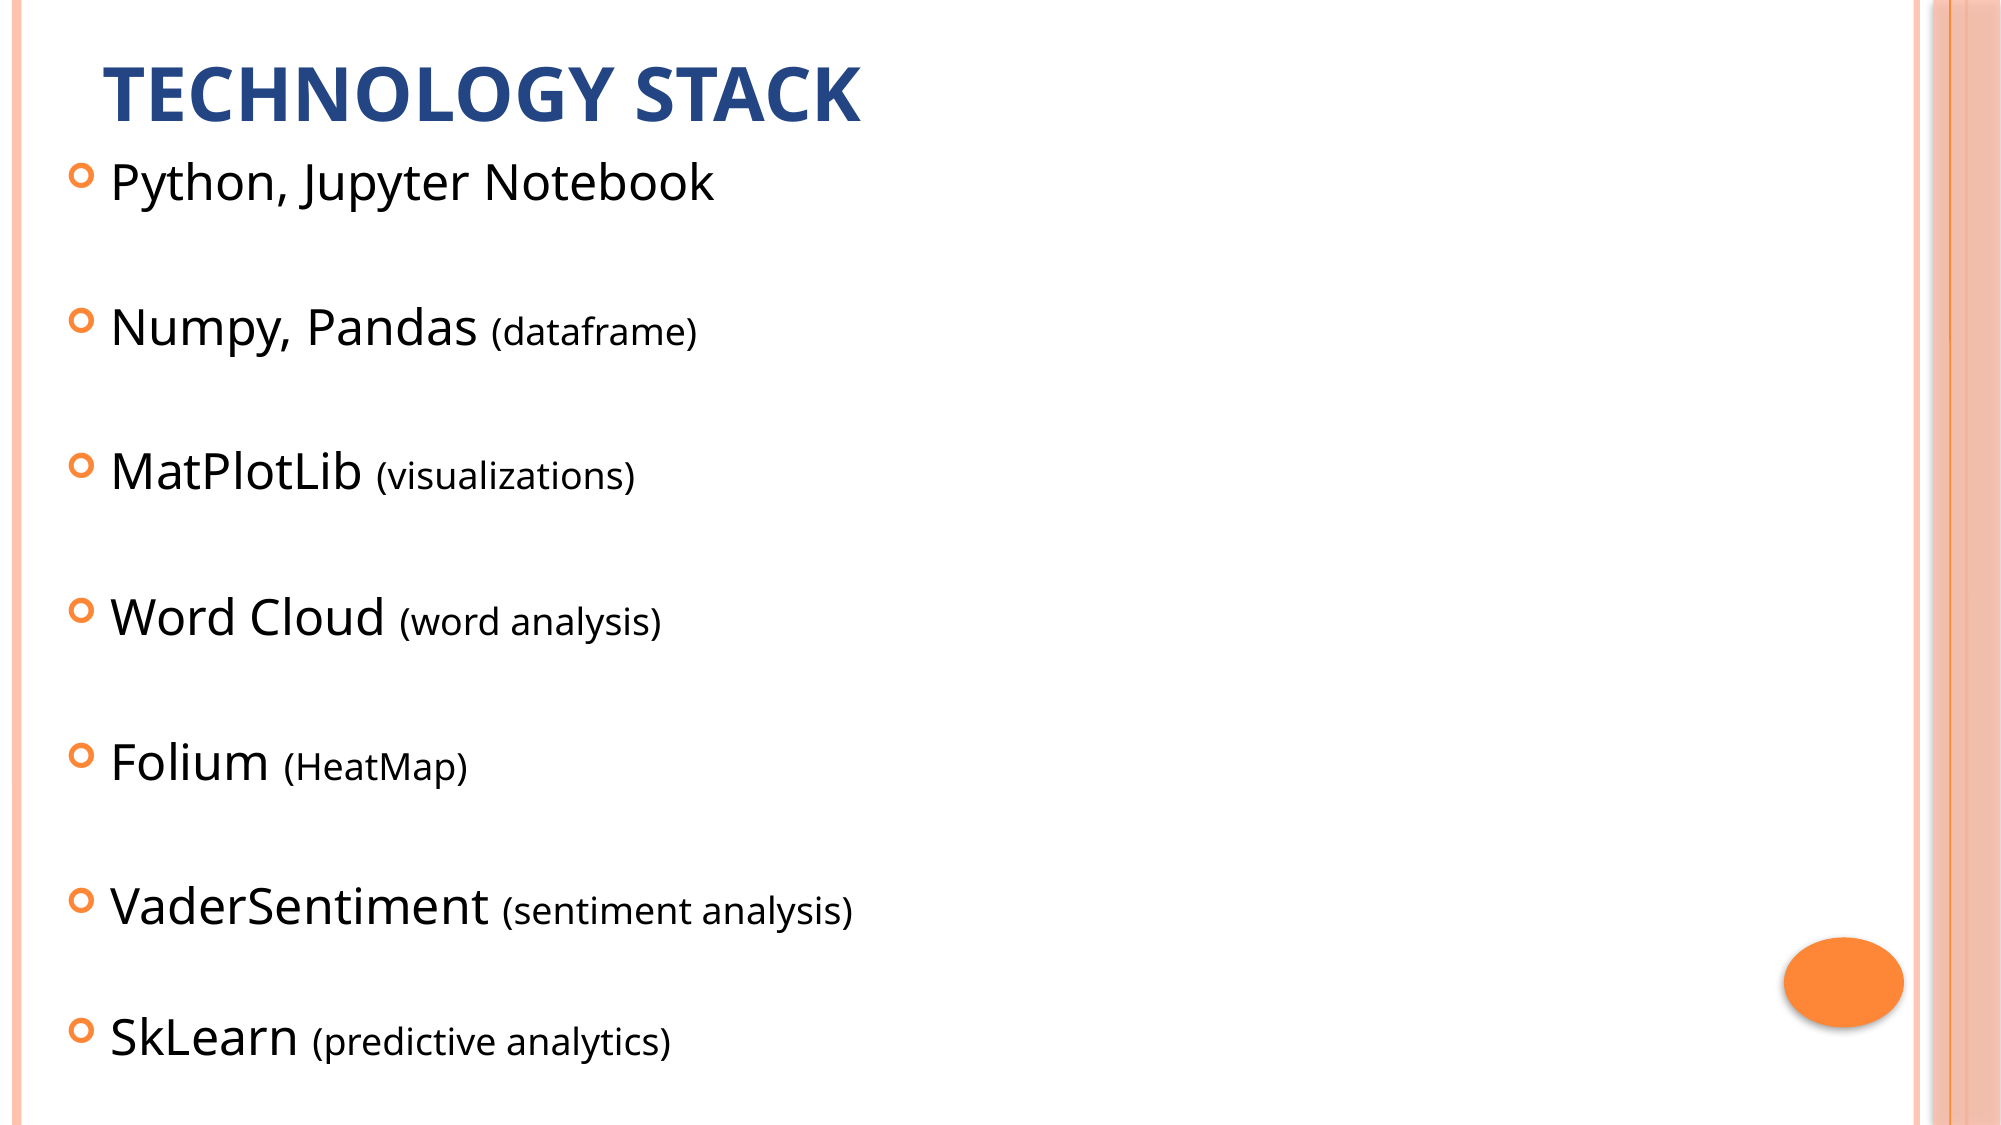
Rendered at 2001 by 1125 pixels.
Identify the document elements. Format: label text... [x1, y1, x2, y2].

title Technology Stack [87, 47, 1749, 142]
list Python, Jupyter Notebook Numpy, Pandas (dataframe) MatPlotLib (visualizations) Word Cloud (word analysis) Folium (HeatMap) VaderSentiment (sentiment analysis) SkLearn (predictive analytics) [51, 142, 1955, 1093]
